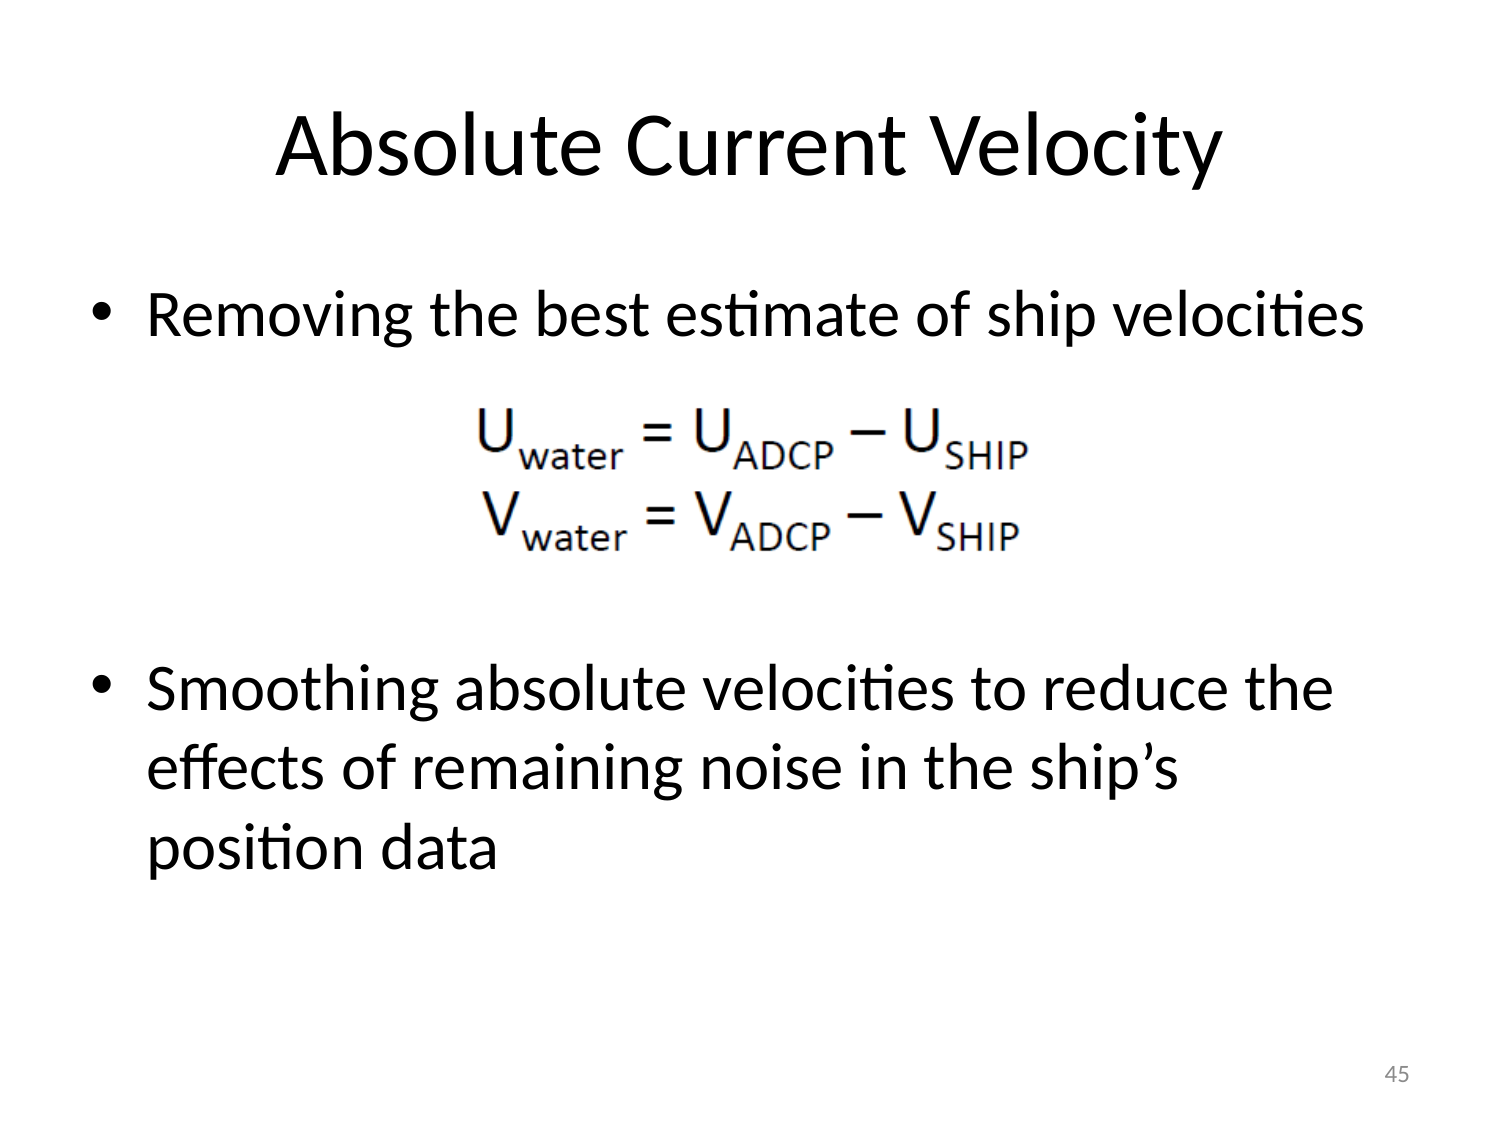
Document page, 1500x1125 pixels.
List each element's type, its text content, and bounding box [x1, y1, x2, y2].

picture [447, 385, 1053, 594]
list Removing the best estimate of ship velocities Smoothing absolute velocities to reduce the effects of remaining noise in the ship’s position data [75, 262, 1425, 1005]
slide_number 45 [1074, 1042, 1425, 1103]
title Absolute Current Velocity [75, 45, 1425, 233]
